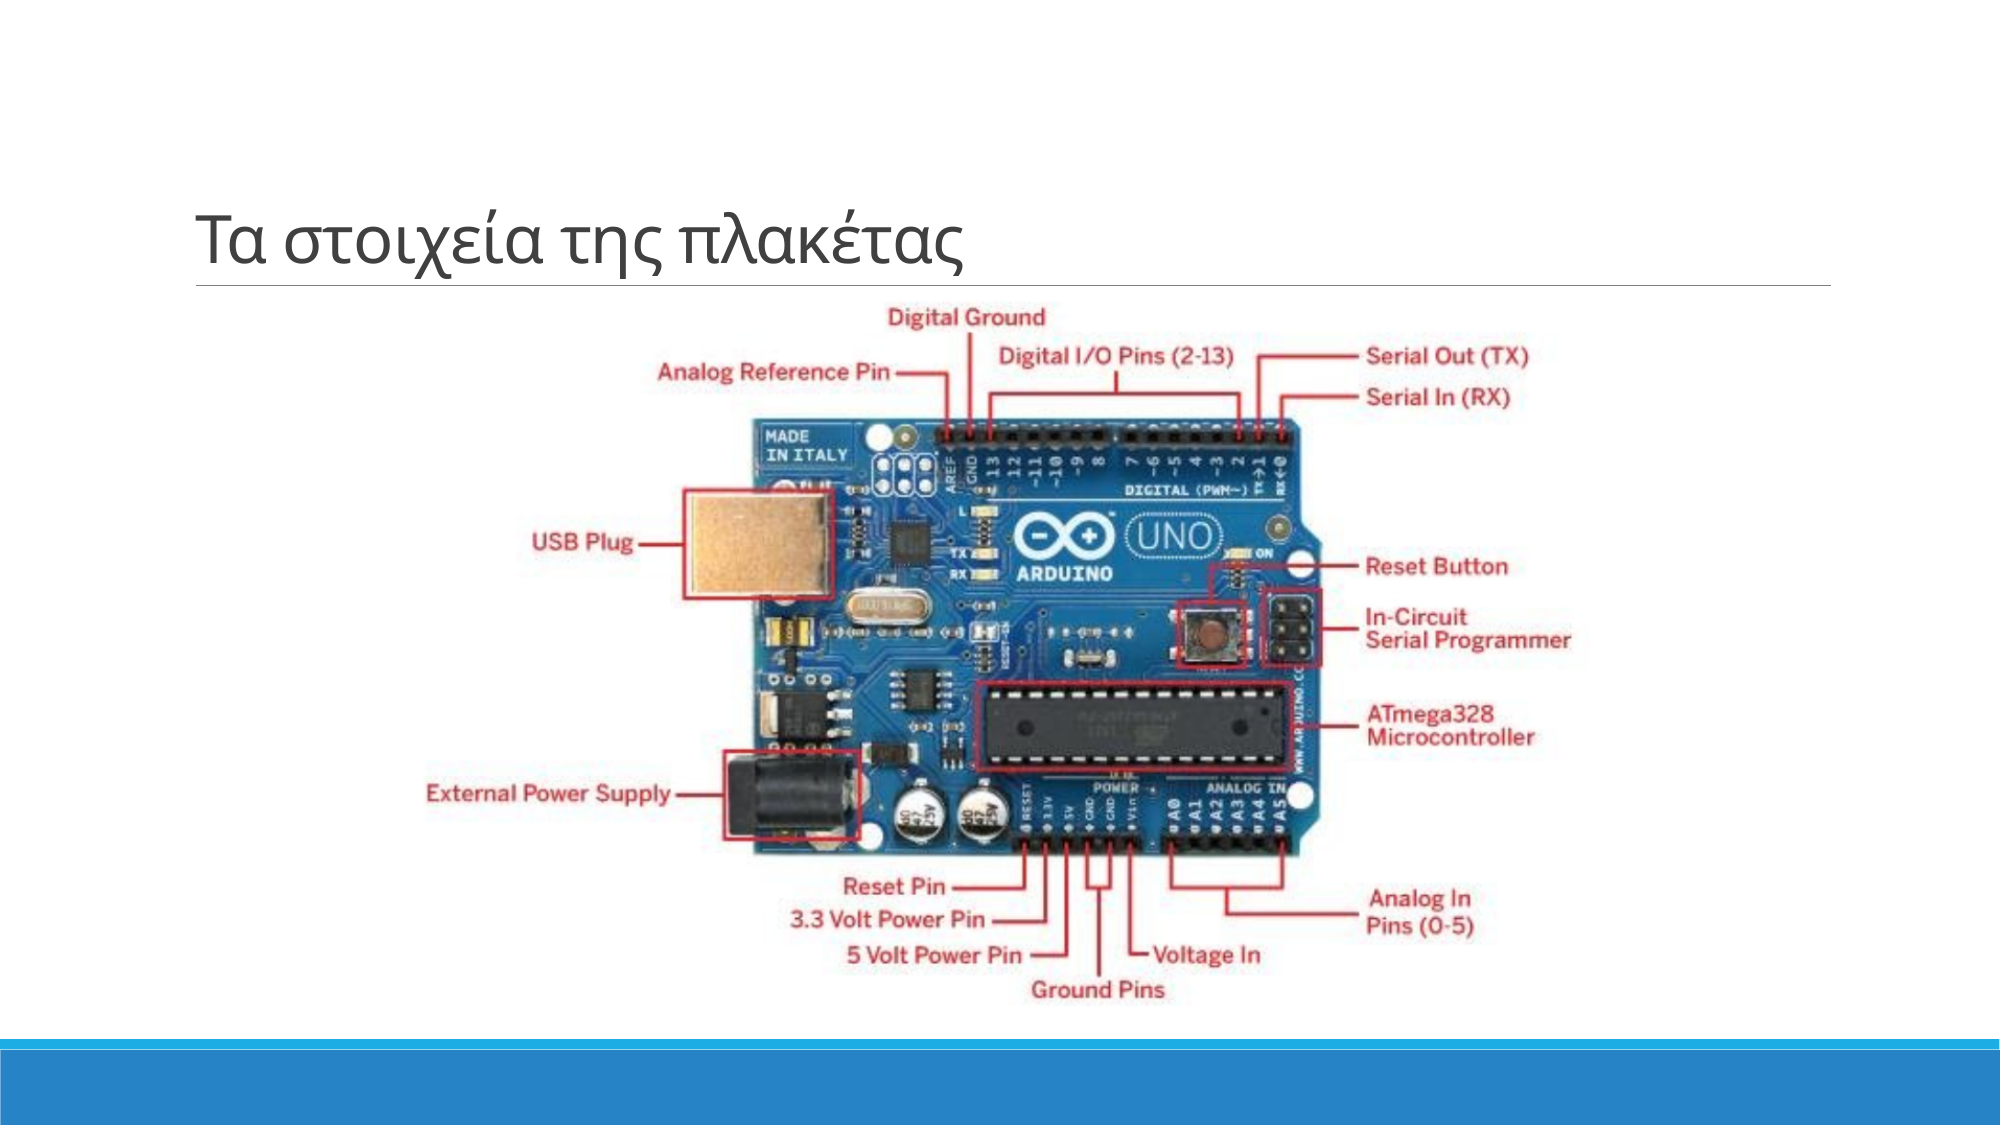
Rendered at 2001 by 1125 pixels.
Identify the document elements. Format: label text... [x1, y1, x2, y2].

title Τα στοιχεία της πλακέτας [180, 47, 1830, 285]
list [412, 300, 1598, 1036]
